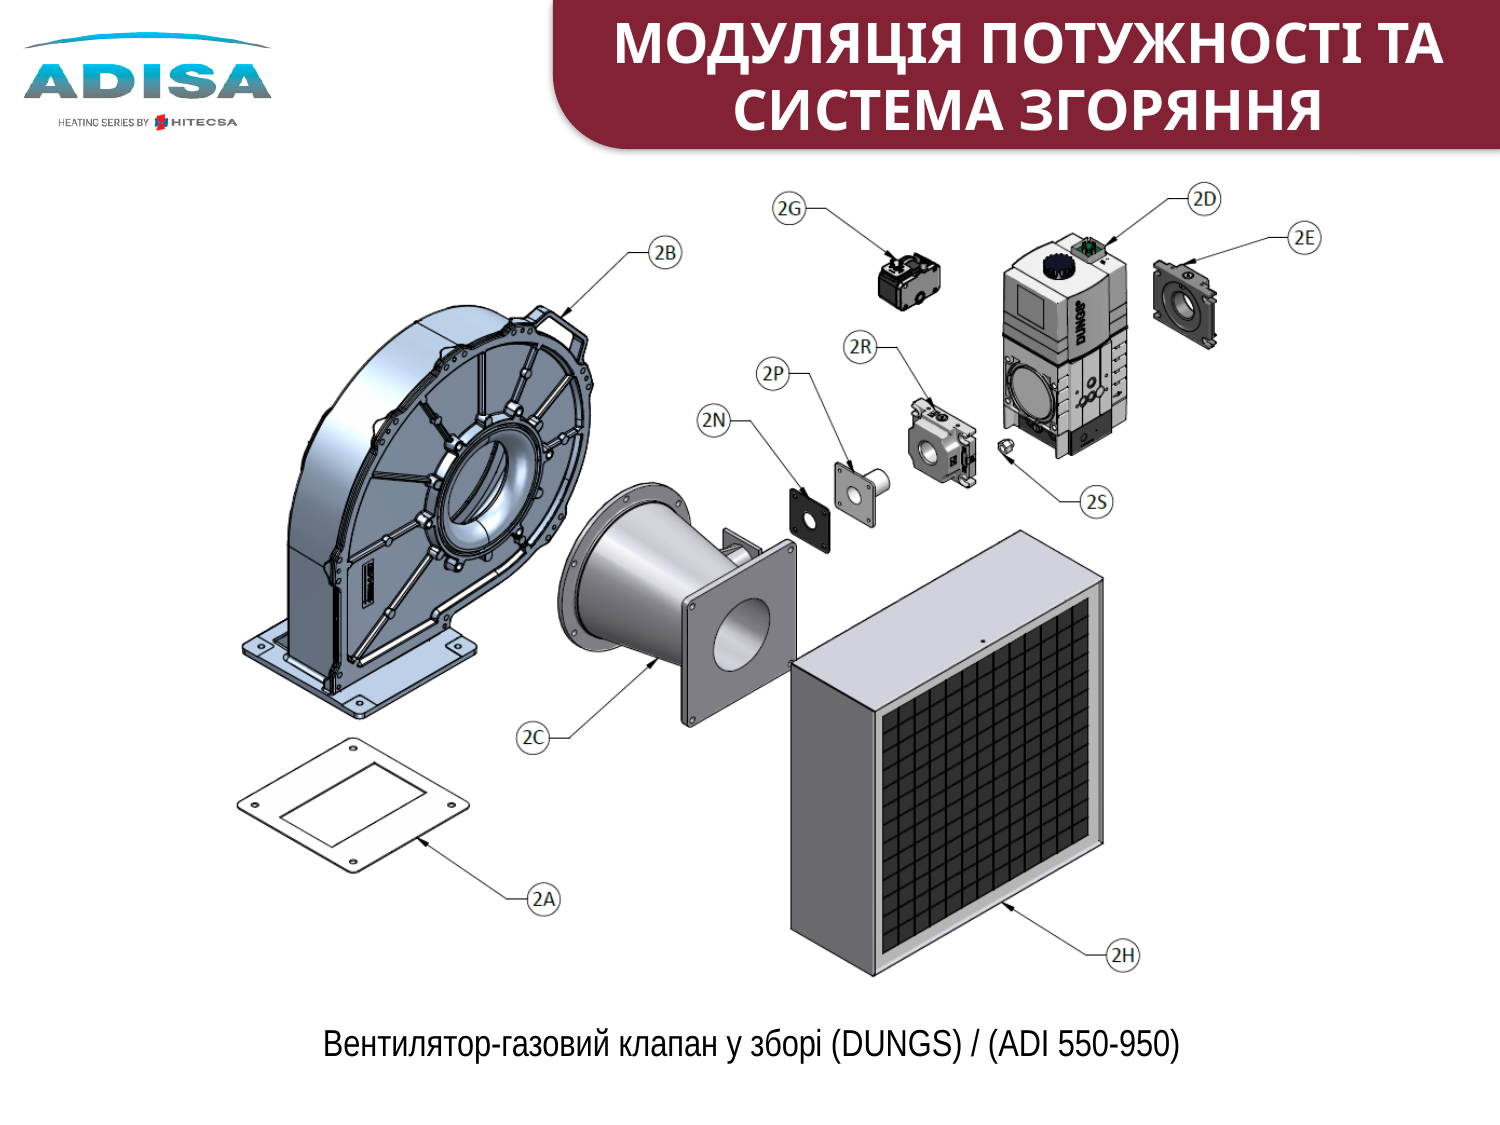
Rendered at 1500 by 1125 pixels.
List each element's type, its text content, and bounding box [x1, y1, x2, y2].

text_box Вентилятор-газовий клапан у зборі (DUNGS) / (ADI 550-950) [0, 1011, 1500, 1072]
text_box МОДУЛЯЦІЯ ПОТУЖНОСТІ ТА СИСТЕМА ЗГОРЯННЯ [552, 0, 1500, 149]
picture [0, 0, 1354, 988]
